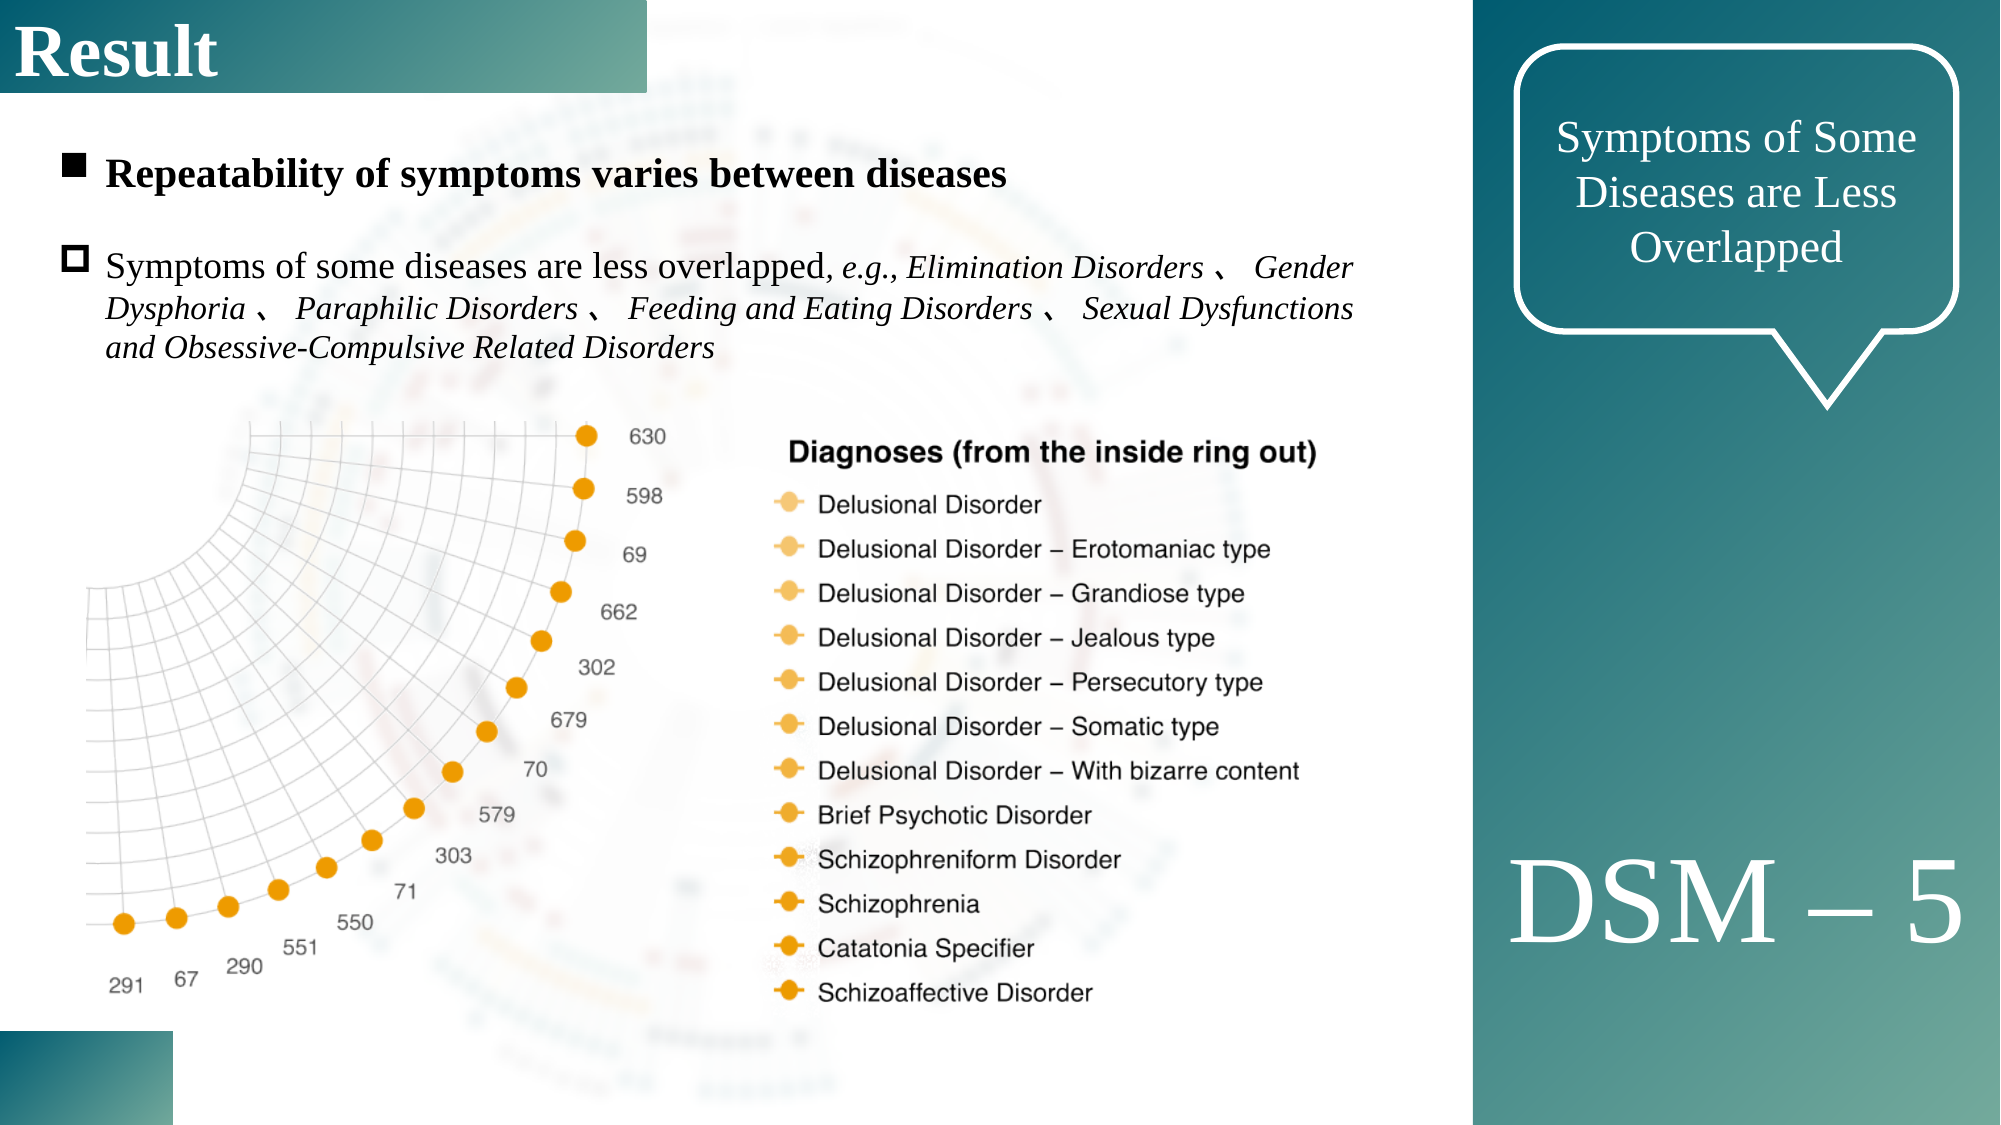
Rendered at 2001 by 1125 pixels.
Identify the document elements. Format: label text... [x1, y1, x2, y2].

text_box Repeatability of symptoms varies between diseases Symptoms of some diseases are less overlapped, e.g., Elimination Disorders、Gender Dysphoria、Paraphilic Disorders、Feeding and Eating Disorders、Sexual Dysfunctions and Obsessive-Compulsive Related Disorders [43, 138, 1403, 373]
text_box DSM – 5 [1472, 0, 2000, 1125]
text_box Result [0, 0, 647, 94]
text_box [0, 1031, 174, 1125]
picture [0, 0, 1472, 1125]
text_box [86, 421, 1344, 1037]
text_box Symptoms of Some Diseases are Less Overlapped [1515, 45, 1958, 408]
